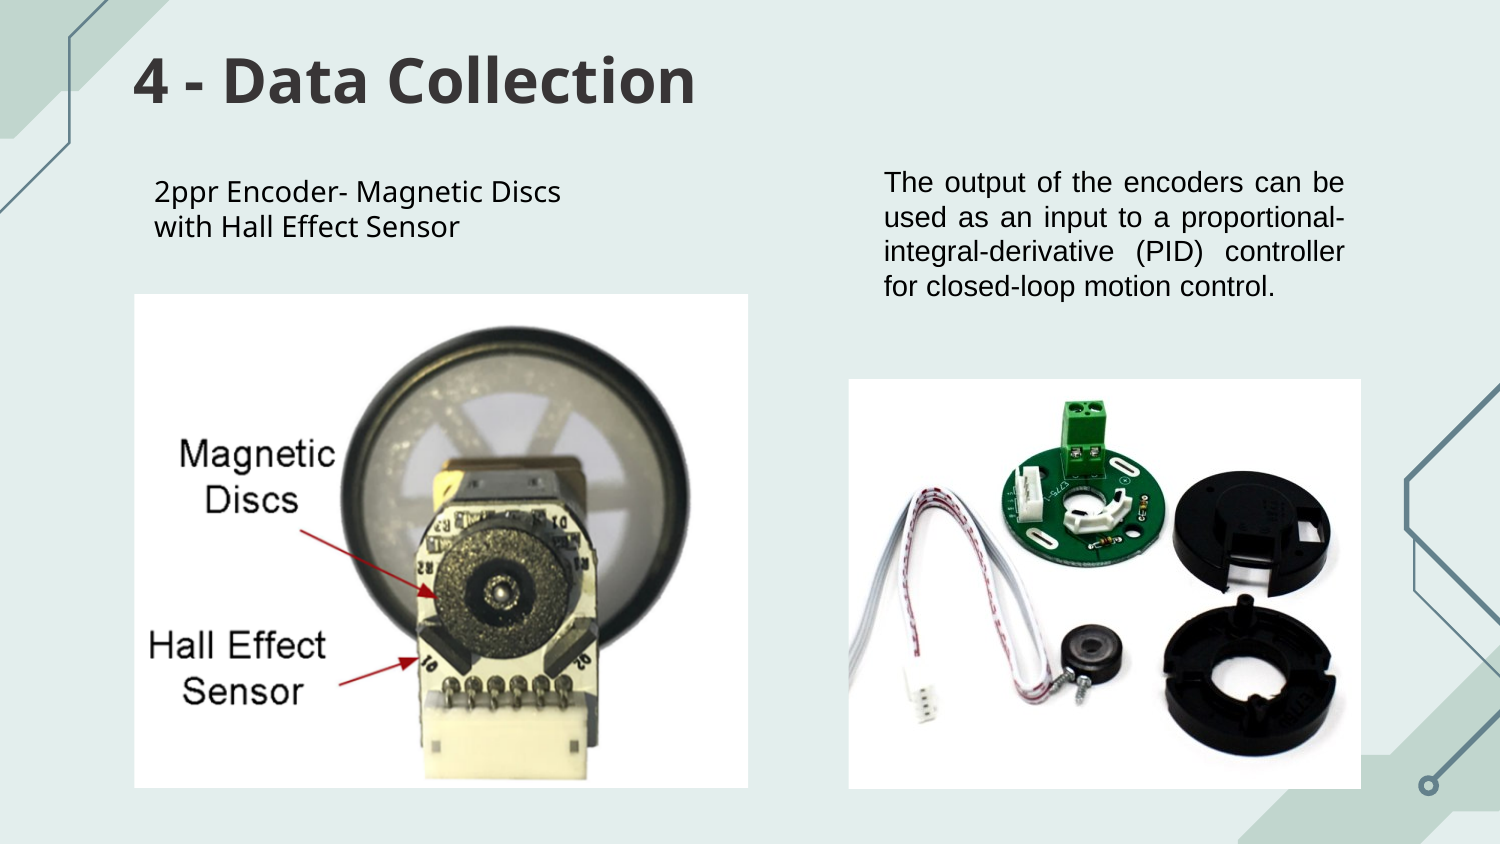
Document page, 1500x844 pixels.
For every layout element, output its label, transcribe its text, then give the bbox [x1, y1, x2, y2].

picture [848, 379, 1362, 789]
title 4 - Data Collection [118, 26, 1382, 124]
text_box 2ppr Encoder- Magnetic Discs with Hall Effect Sensor [139, 158, 610, 259]
picture [134, 294, 749, 789]
text_box The output of the encoders can be used as an input to a proportional-integral-derivative (PID) controller for closed-loop motion control. [868, 147, 1361, 318]
